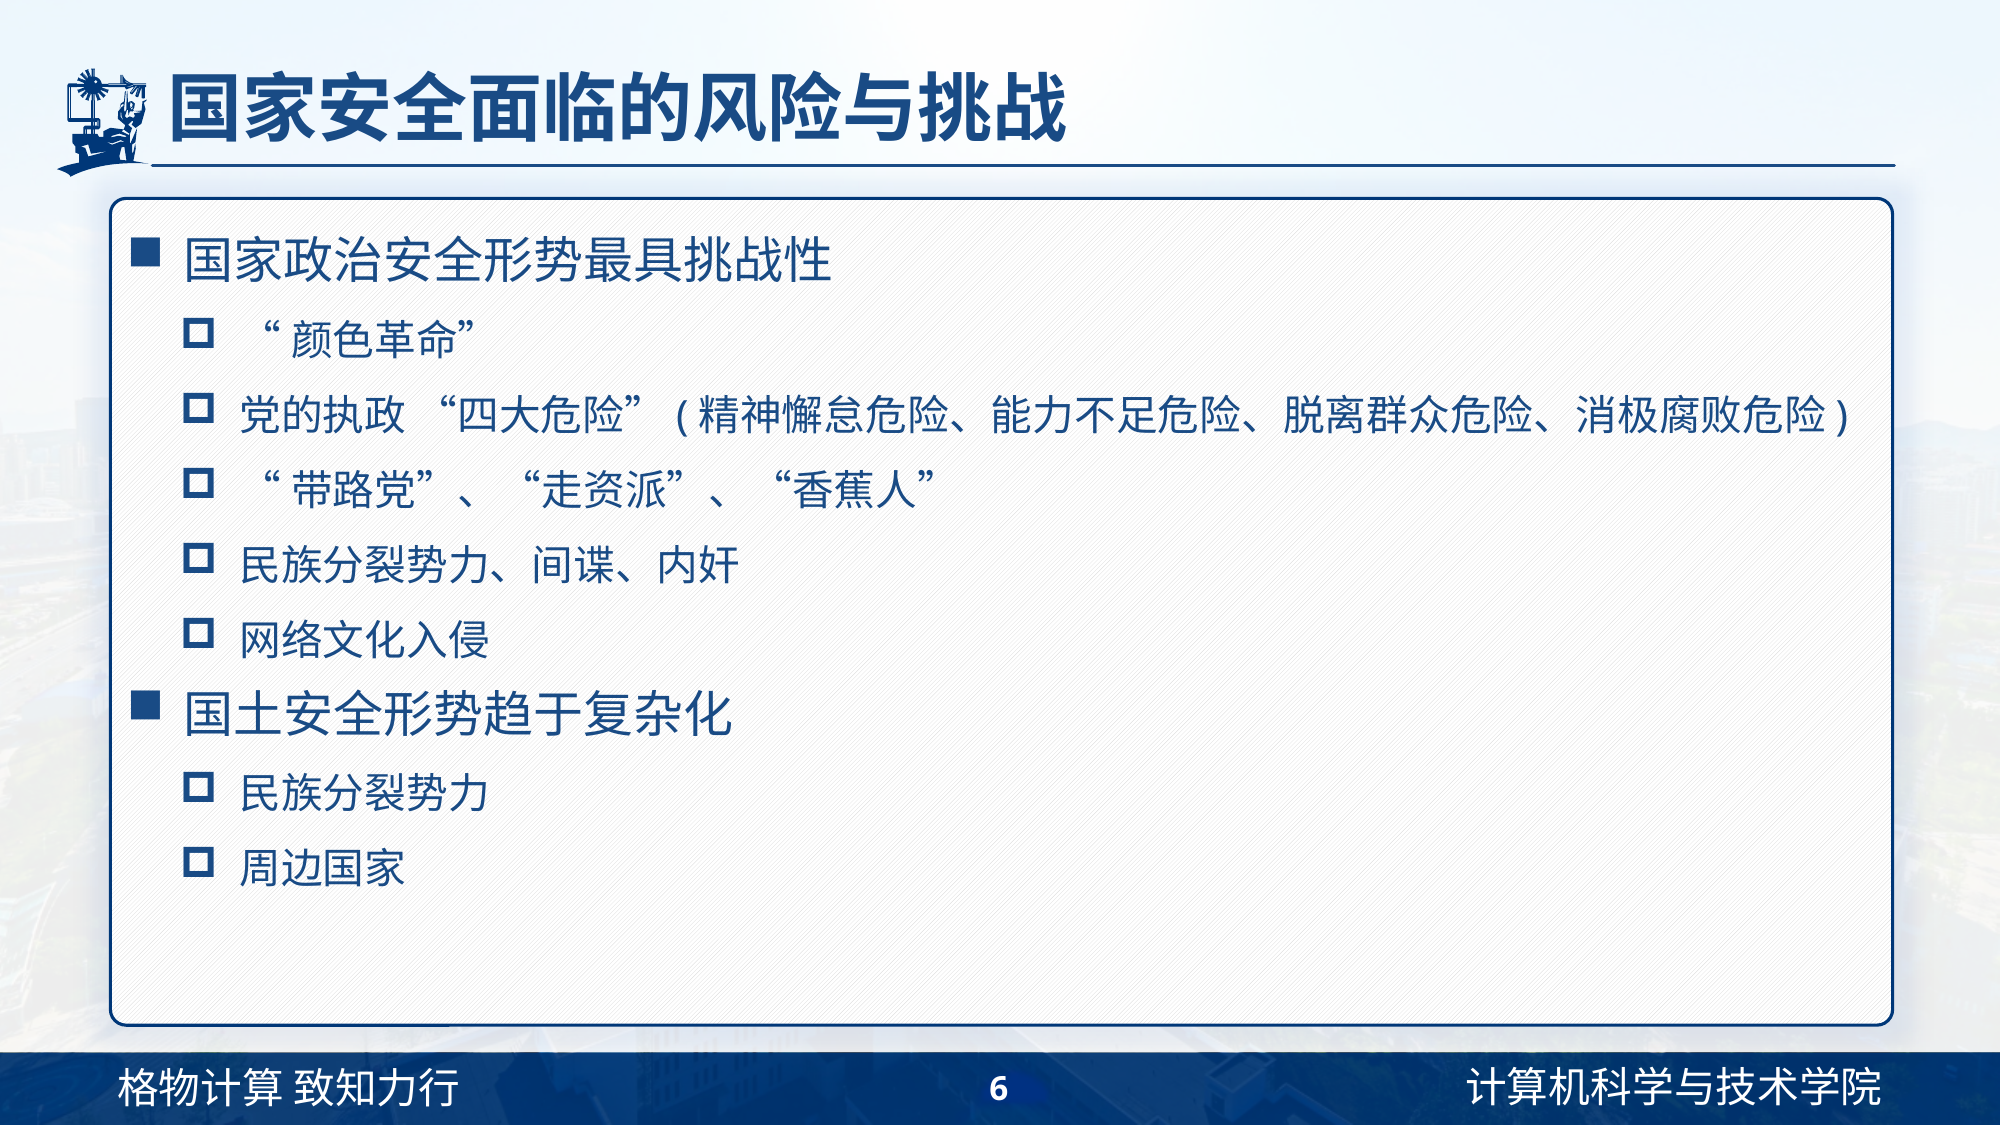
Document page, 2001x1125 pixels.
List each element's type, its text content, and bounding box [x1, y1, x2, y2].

slide_number 6 [947, 1059, 1050, 1120]
title 国家安全面临的风险与挑战 [152, 56, 1893, 166]
text_box 国家政治安全形势最具挑战性 “颜色革命” 党的执政 “四大危险”(精神懈怠危险、能力不足危险、脱离群众危险、消极腐败危险) “带路党”、“走资派”、“香蕉人” 民族分裂势力、间谍、内奸 网络文化入侵 国土安全形势趋于复杂化 民族分裂势力 周边国家 [109, 197, 1894, 1027]
